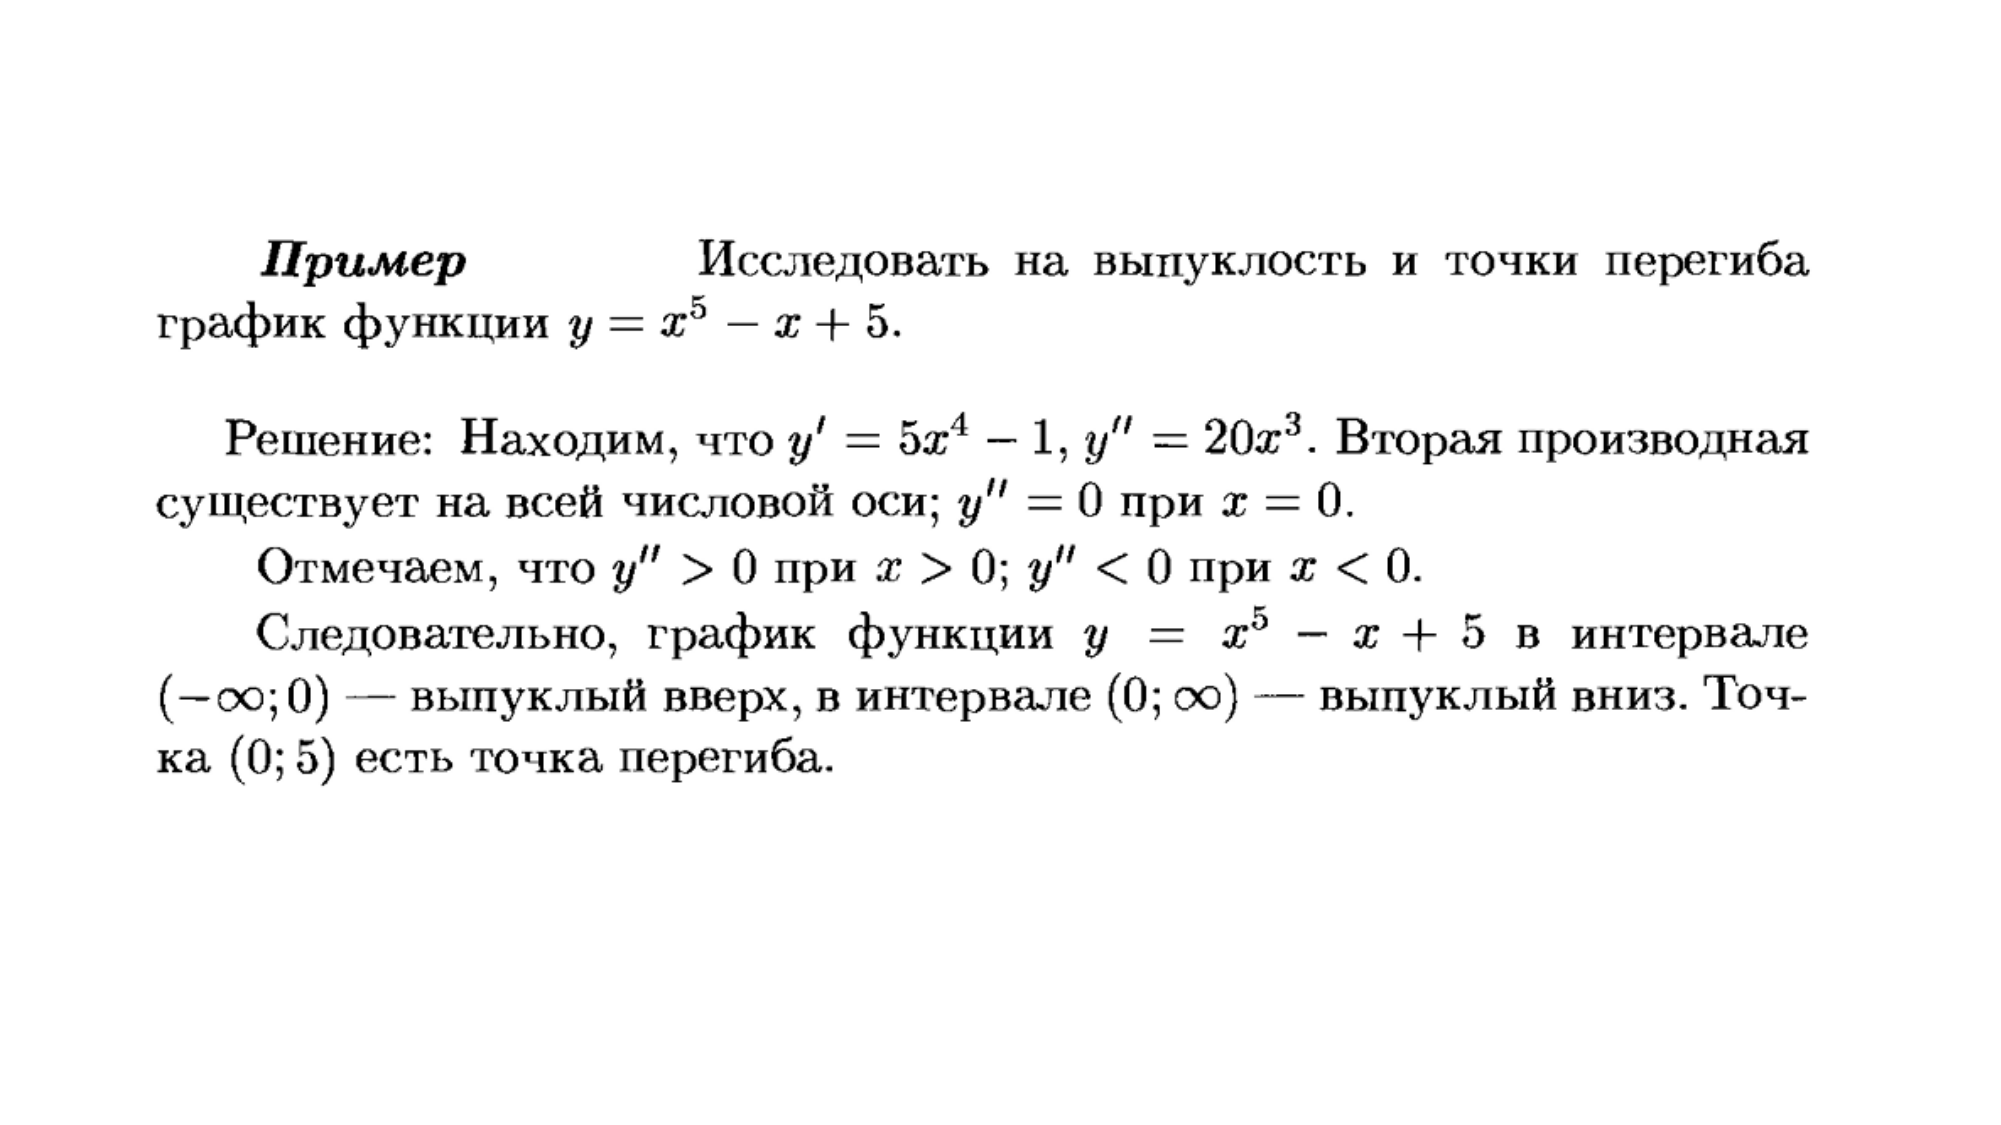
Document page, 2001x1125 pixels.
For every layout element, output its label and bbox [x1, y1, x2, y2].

picture [110, 211, 1864, 803]
